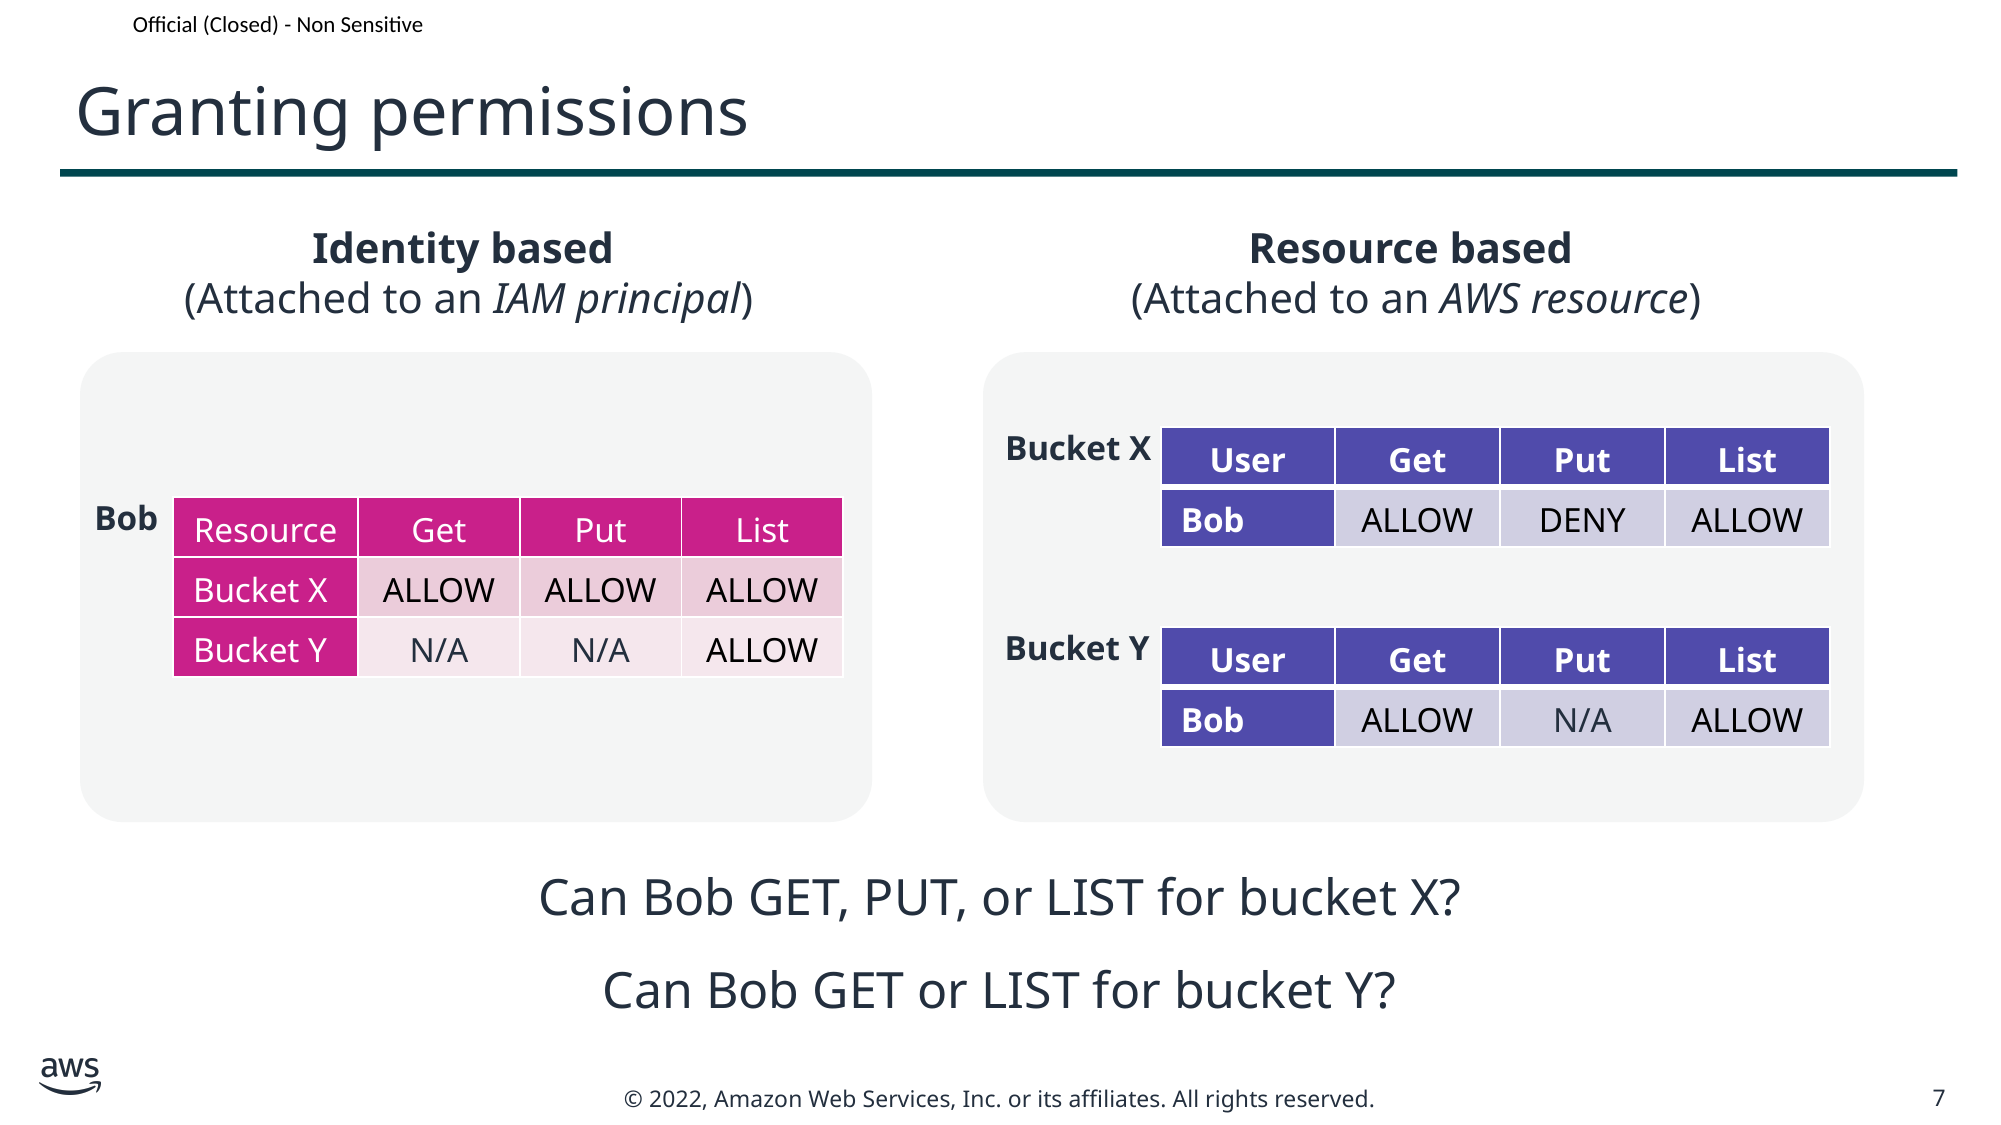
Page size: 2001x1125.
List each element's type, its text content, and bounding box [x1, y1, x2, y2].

text_box Resource based (Attached to an AWS resource) [1115, 214, 1731, 329]
text_box Bucket X [1005, 427, 1152, 468]
text_box [79, 351, 874, 823]
picture [39, 1058, 101, 1095]
table_header Put [1501, 428, 1664, 484]
table_cell N/A [359, 618, 519, 676]
table_cell ALLOW [682, 558, 842, 616]
table_cell ALLOW [1336, 690, 1499, 746]
title Granting permissions [60, 49, 1958, 170]
table_header Get [1336, 628, 1499, 684]
table_cell ALLOW [1336, 490, 1499, 546]
table_header User [1162, 628, 1334, 684]
table_cell ALLOW [521, 558, 681, 616]
text_box Can Bob GET, PUT, or LIST for bucket X? [497, 858, 1503, 933]
table_cell ALLOW [682, 618, 842, 676]
table_header List [1666, 628, 1829, 684]
table_header Put [521, 498, 681, 556]
table_cell Bucket X [174, 558, 357, 616]
table_cell ALLOW [359, 558, 519, 616]
table_header Get [1336, 428, 1499, 484]
text_box Bob [94, 497, 159, 538]
table_cell DENY [1501, 490, 1664, 546]
table_header Resource [174, 498, 357, 556]
table_header User [1162, 428, 1334, 484]
table_header Put [1501, 628, 1664, 684]
table_cell Bob [1162, 690, 1334, 746]
text_box Identity based (Attached to an IAM principal) [168, 214, 784, 329]
text_box [982, 351, 1865, 823]
table_cell N/A [1501, 690, 1664, 746]
table_cell N/A [521, 618, 681, 676]
table_cell ALLOW [1666, 490, 1829, 546]
table_header List [682, 498, 842, 556]
table_header Get [359, 498, 519, 556]
table_header List [1666, 428, 1829, 484]
text_box Bucket Y [1004, 627, 1150, 668]
table_cell ALLOW [1666, 690, 1829, 746]
text_box Can Bob GET or LIST for bucket Y? [497, 951, 1503, 1026]
table_cell Bucket Y [174, 618, 357, 676]
slide_number 7 [1881, 1077, 1961, 1121]
table_cell Bob [1162, 490, 1334, 546]
